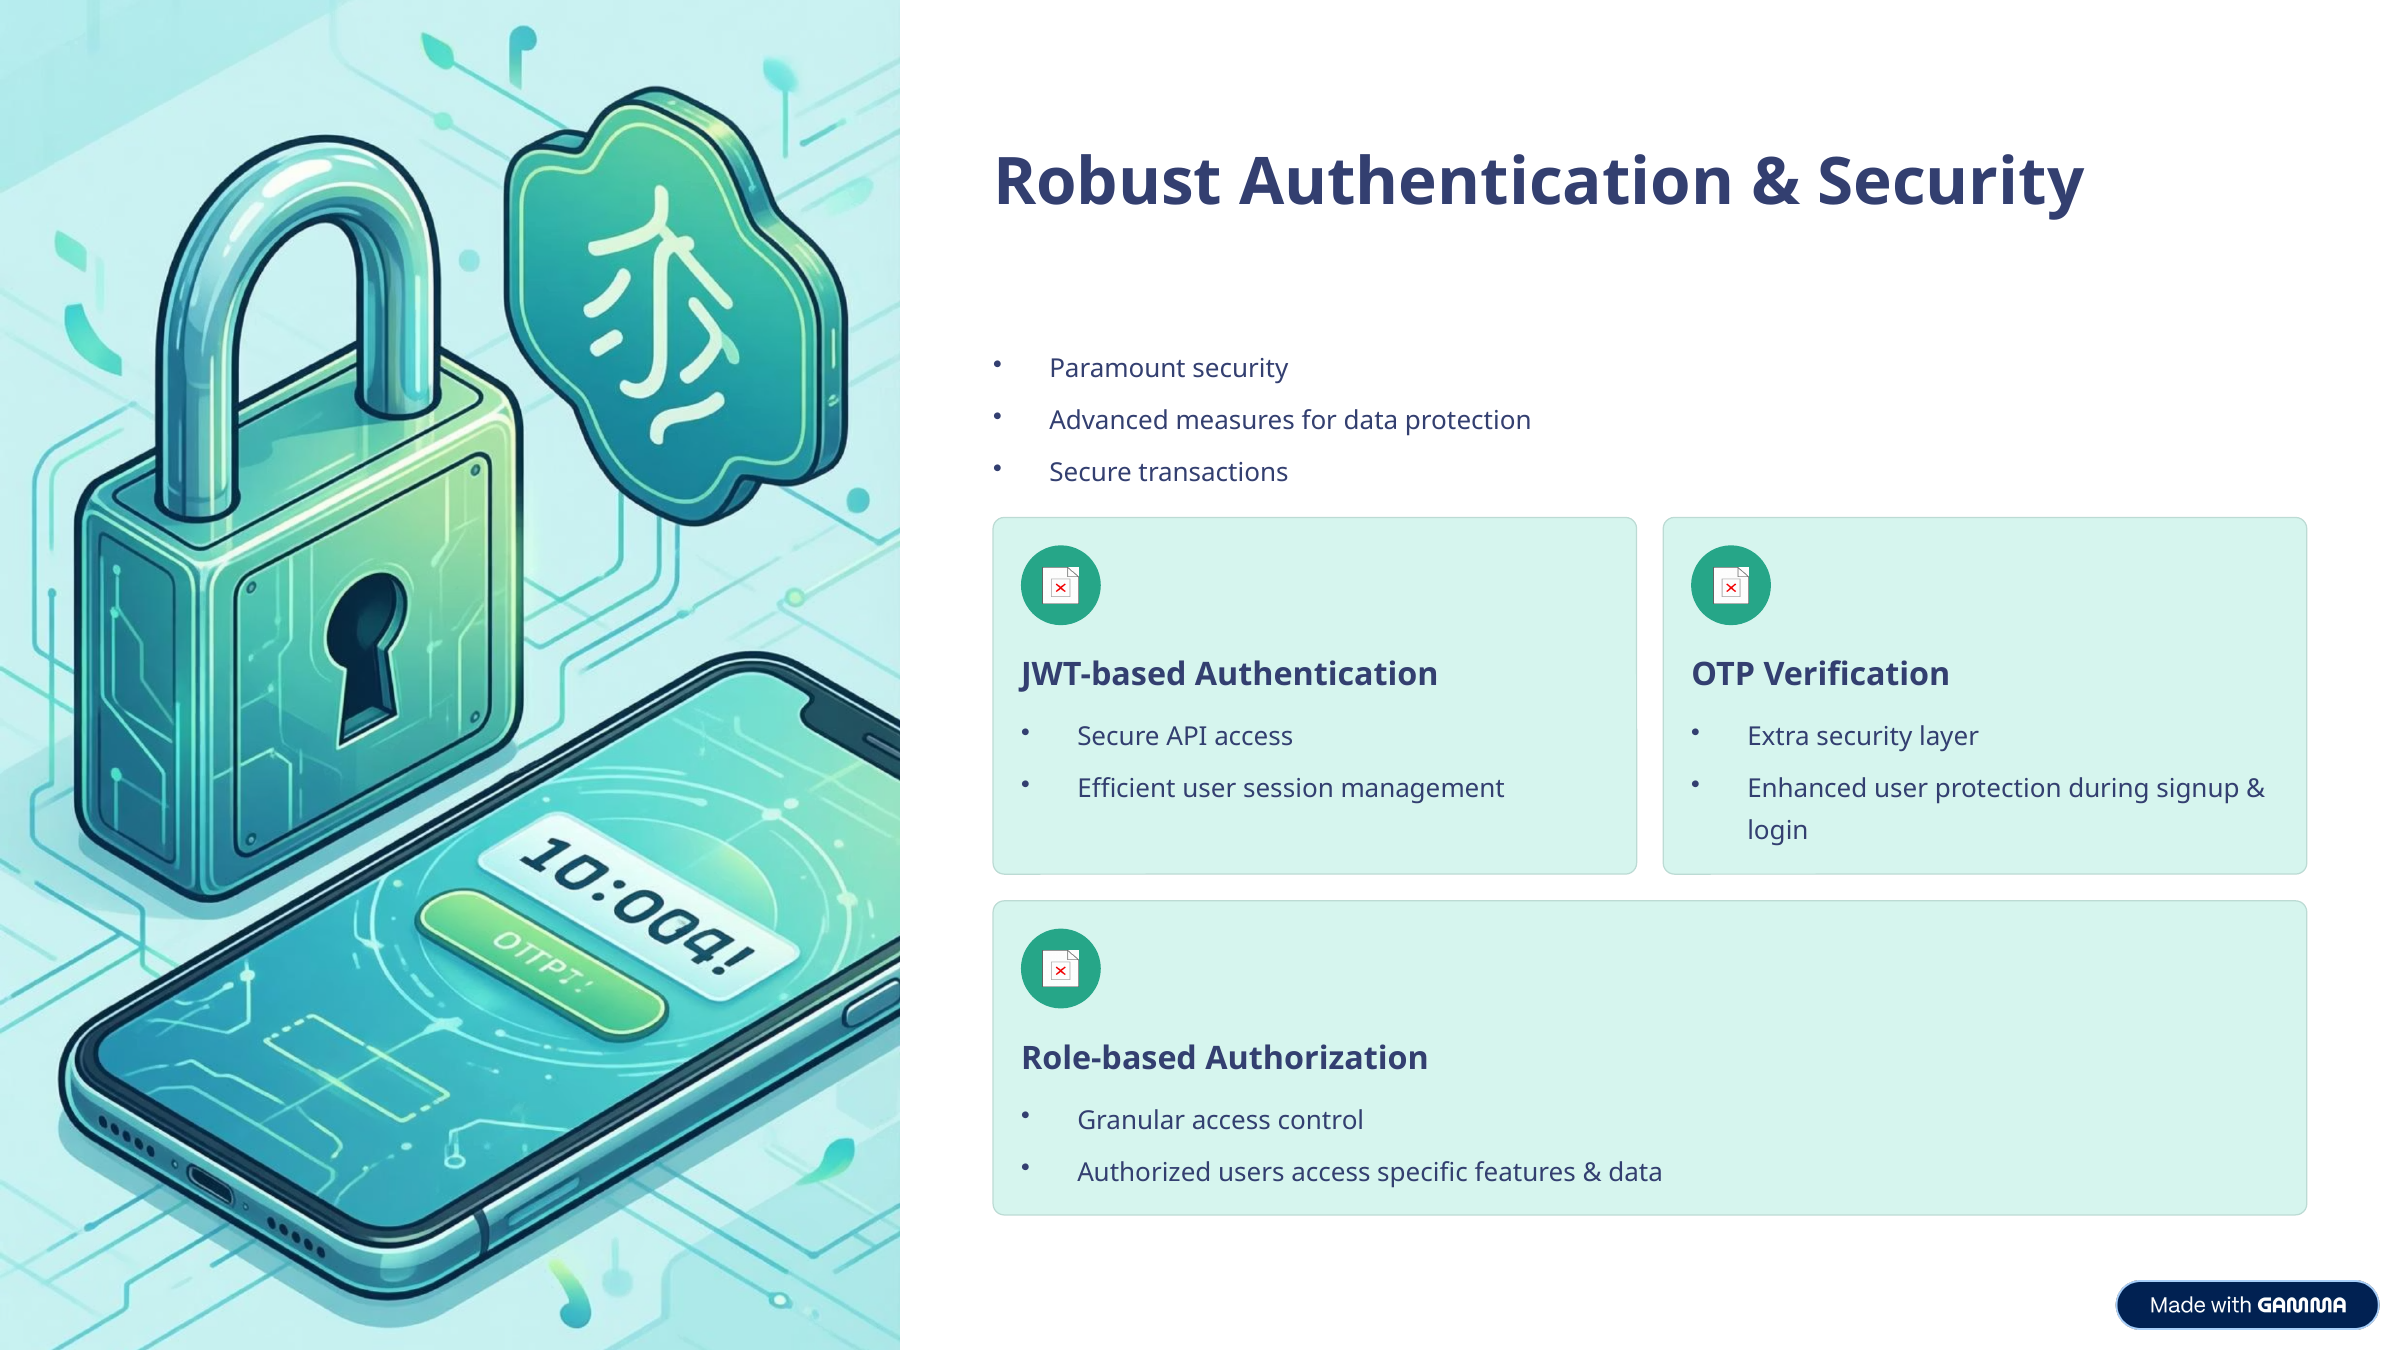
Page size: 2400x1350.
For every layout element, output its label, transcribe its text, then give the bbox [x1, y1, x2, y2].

text_box [1663, 517, 2307, 875]
text_box [1020, 928, 1101, 1009]
text_box Paramount security [993, 341, 2307, 384]
text_box Efficient user session management [1020, 761, 1609, 804]
text_box Extra security layer [1691, 709, 2279, 752]
text_box [1020, 545, 1101, 626]
picture [1713, 567, 1749, 604]
text_box Role-based Authorization [1020, 1035, 1552, 1077]
text_box [1691, 545, 1771, 626]
text_box Granular access control [1020, 1092, 2279, 1136]
text_box JWT-based Authentication [1020, 651, 1587, 694]
text_box Advanced measures for data protection [993, 393, 2307, 436]
text_box Enhanced user protection during signup & login [1691, 761, 2279, 847]
text_box OTP Verification [1691, 651, 2030, 694]
picture [0, 0, 900, 1350]
picture [1042, 950, 1079, 987]
picture [1042, 567, 1079, 604]
text_box Secure API access [1020, 709, 1609, 752]
text_box Robust Authentication & Security [993, 134, 2307, 302]
text_box Authorized users access specific features & data [1020, 1144, 2279, 1188]
text_box Secure transactions [993, 445, 2307, 488]
text_box [993, 900, 2307, 1215]
text_box [993, 517, 1637, 875]
picture [2106, 1271, 2389, 1339]
